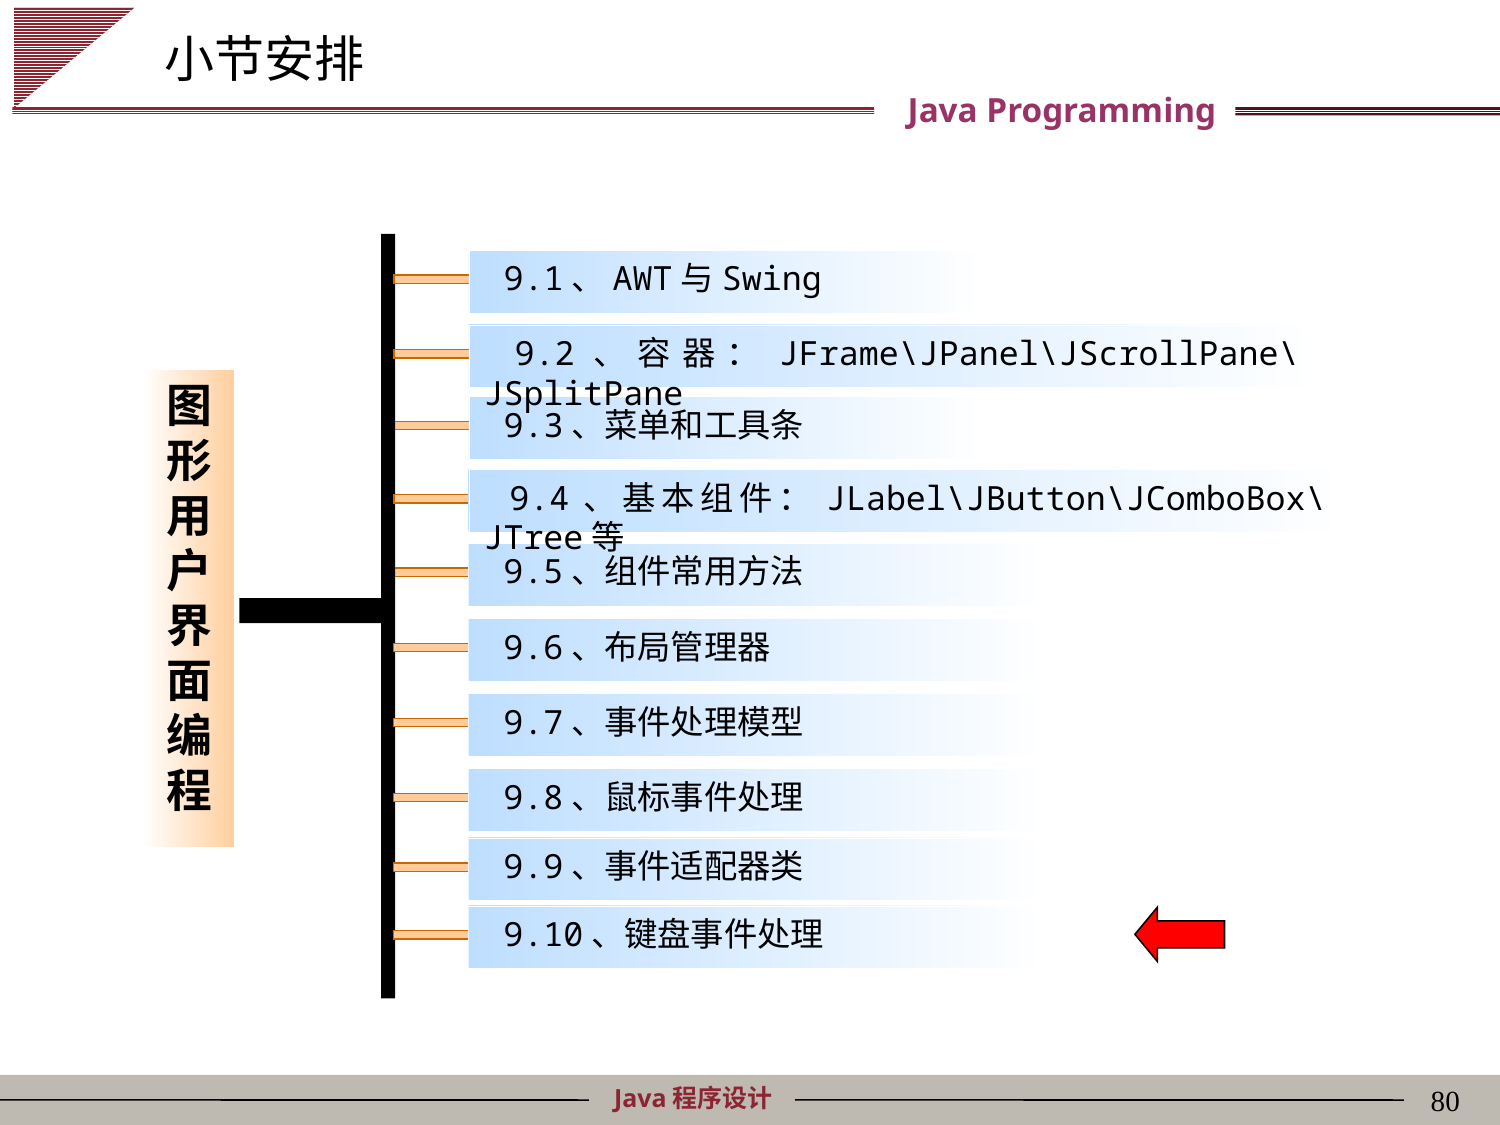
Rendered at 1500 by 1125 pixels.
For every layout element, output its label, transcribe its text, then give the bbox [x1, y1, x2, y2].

text_box [239, 598, 381, 624]
text_box [393, 718, 468, 727]
text_box 9.6、布局管理器 [468, 618, 1044, 681]
text_box 9.2、容器：JFrame\JPanel\JScrollPane\JSplitPane [468, 324, 1314, 388]
text_box [393, 275, 468, 284]
text_box [393, 643, 468, 652]
text_box [381, 233, 396, 999]
text_box 图形用户界面编程 [144, 369, 234, 847]
text_box 9.1、AWT与Swing [468, 250, 981, 313]
text_box [396, 568, 468, 577]
text_box 9.7、事件处理模型 [468, 693, 1044, 756]
text_box 9.8、鼠标事件处理 [468, 768, 1044, 831]
text_box [393, 793, 468, 802]
text_box [393, 930, 468, 939]
text_box [393, 863, 468, 872]
text_box 9.3、菜单和工具条 [468, 396, 981, 459]
text_box [393, 494, 468, 503]
text_box [393, 349, 468, 358]
text_box 9.9、事件适配器类 [468, 837, 1044, 901]
text_box 9.4、基本组件：JLabel\JButton\JComboBox\JTree等 [468, 469, 1341, 532]
text_box [396, 421, 468, 430]
title 小节安排 [149, 20, 578, 96]
text_box 9.10、键盘事件处理 [468, 905, 1044, 969]
text_box 9.5、组件常用方法 [468, 543, 1044, 606]
text_box [1134, 907, 1225, 962]
